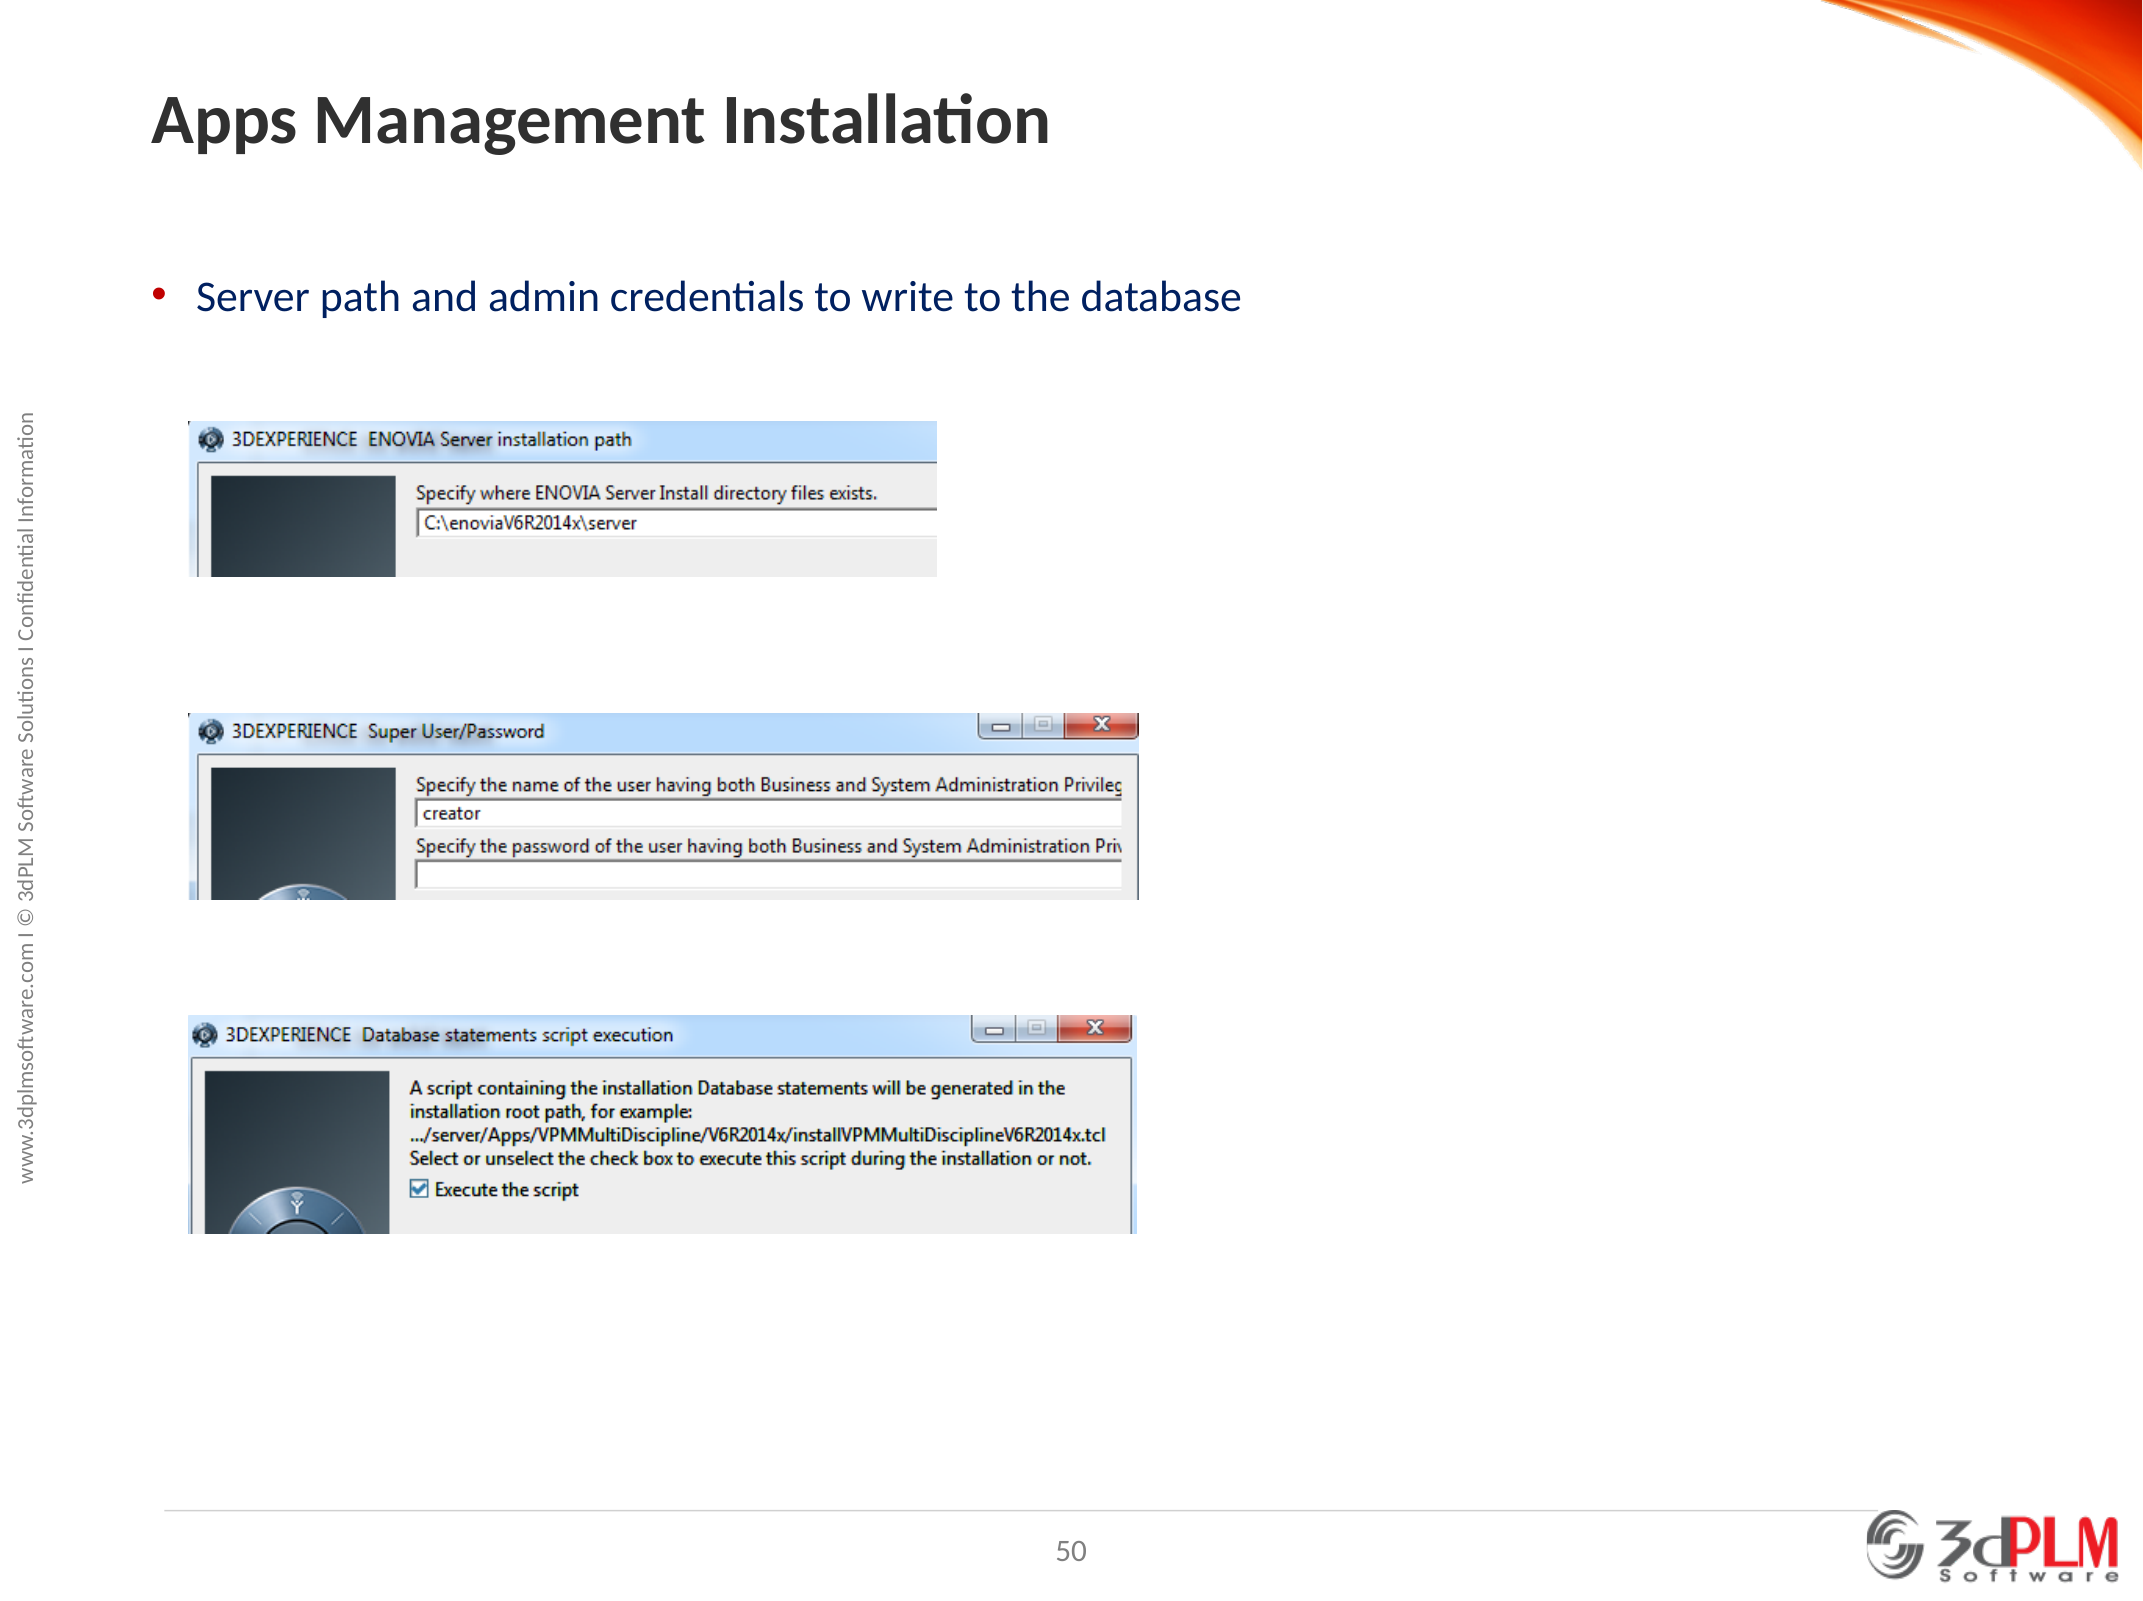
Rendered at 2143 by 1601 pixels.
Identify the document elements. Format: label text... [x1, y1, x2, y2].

picture [1820, 0, 2143, 173]
picture [187, 713, 1139, 900]
picture [187, 421, 937, 577]
title Apps Management Installation [128, 51, 1950, 180]
list Server path and admin credentials to write to the database [128, 256, 1950, 1409]
picture [187, 1014, 1137, 1234]
picture [1866, 1510, 2119, 1585]
